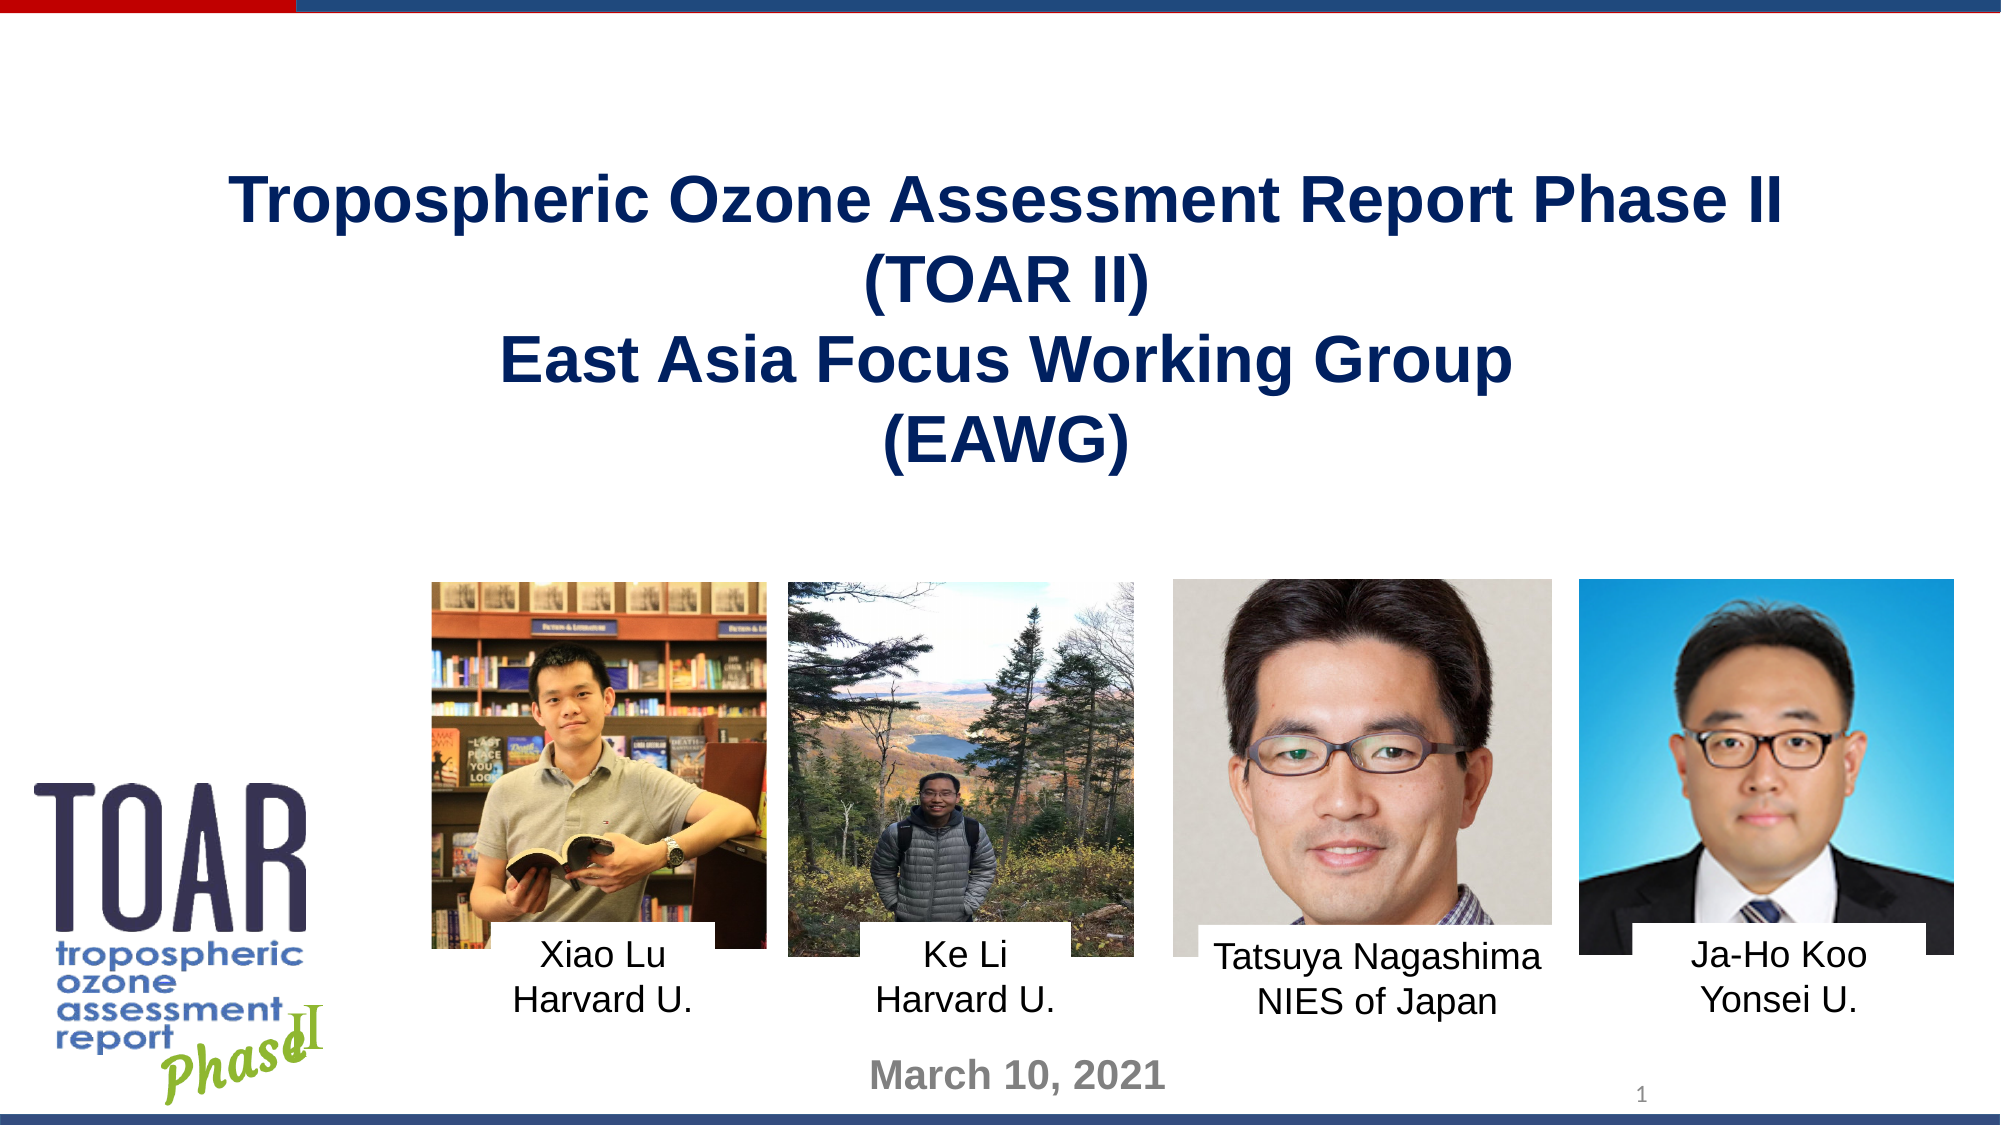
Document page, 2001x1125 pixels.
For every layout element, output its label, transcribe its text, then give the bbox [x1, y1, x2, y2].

picture [13, 765, 348, 1107]
text_box Ke Li Harvard U. [860, 965, 1071, 1027]
picture [1173, 578, 1552, 958]
text_box Ja-Ho Koo Yonsei U. [1632, 963, 1926, 1028]
picture [1578, 579, 1955, 955]
text_box March 10, 2021 [586, 1040, 1449, 1106]
slide_number 1 [1312, 1062, 1663, 1123]
text_box Tatsuya Nagashima NIES of Japan [1198, 924, 1557, 1030]
text_box Xiao Lu Harvard U. [490, 957, 715, 1027]
picture [788, 582, 1134, 958]
text_box Tropospheric Ozone Assessment Report Phase II (TOAR II) East Asia Focus Working Group (EAWG) [170, 148, 1844, 484]
picture [431, 582, 767, 949]
